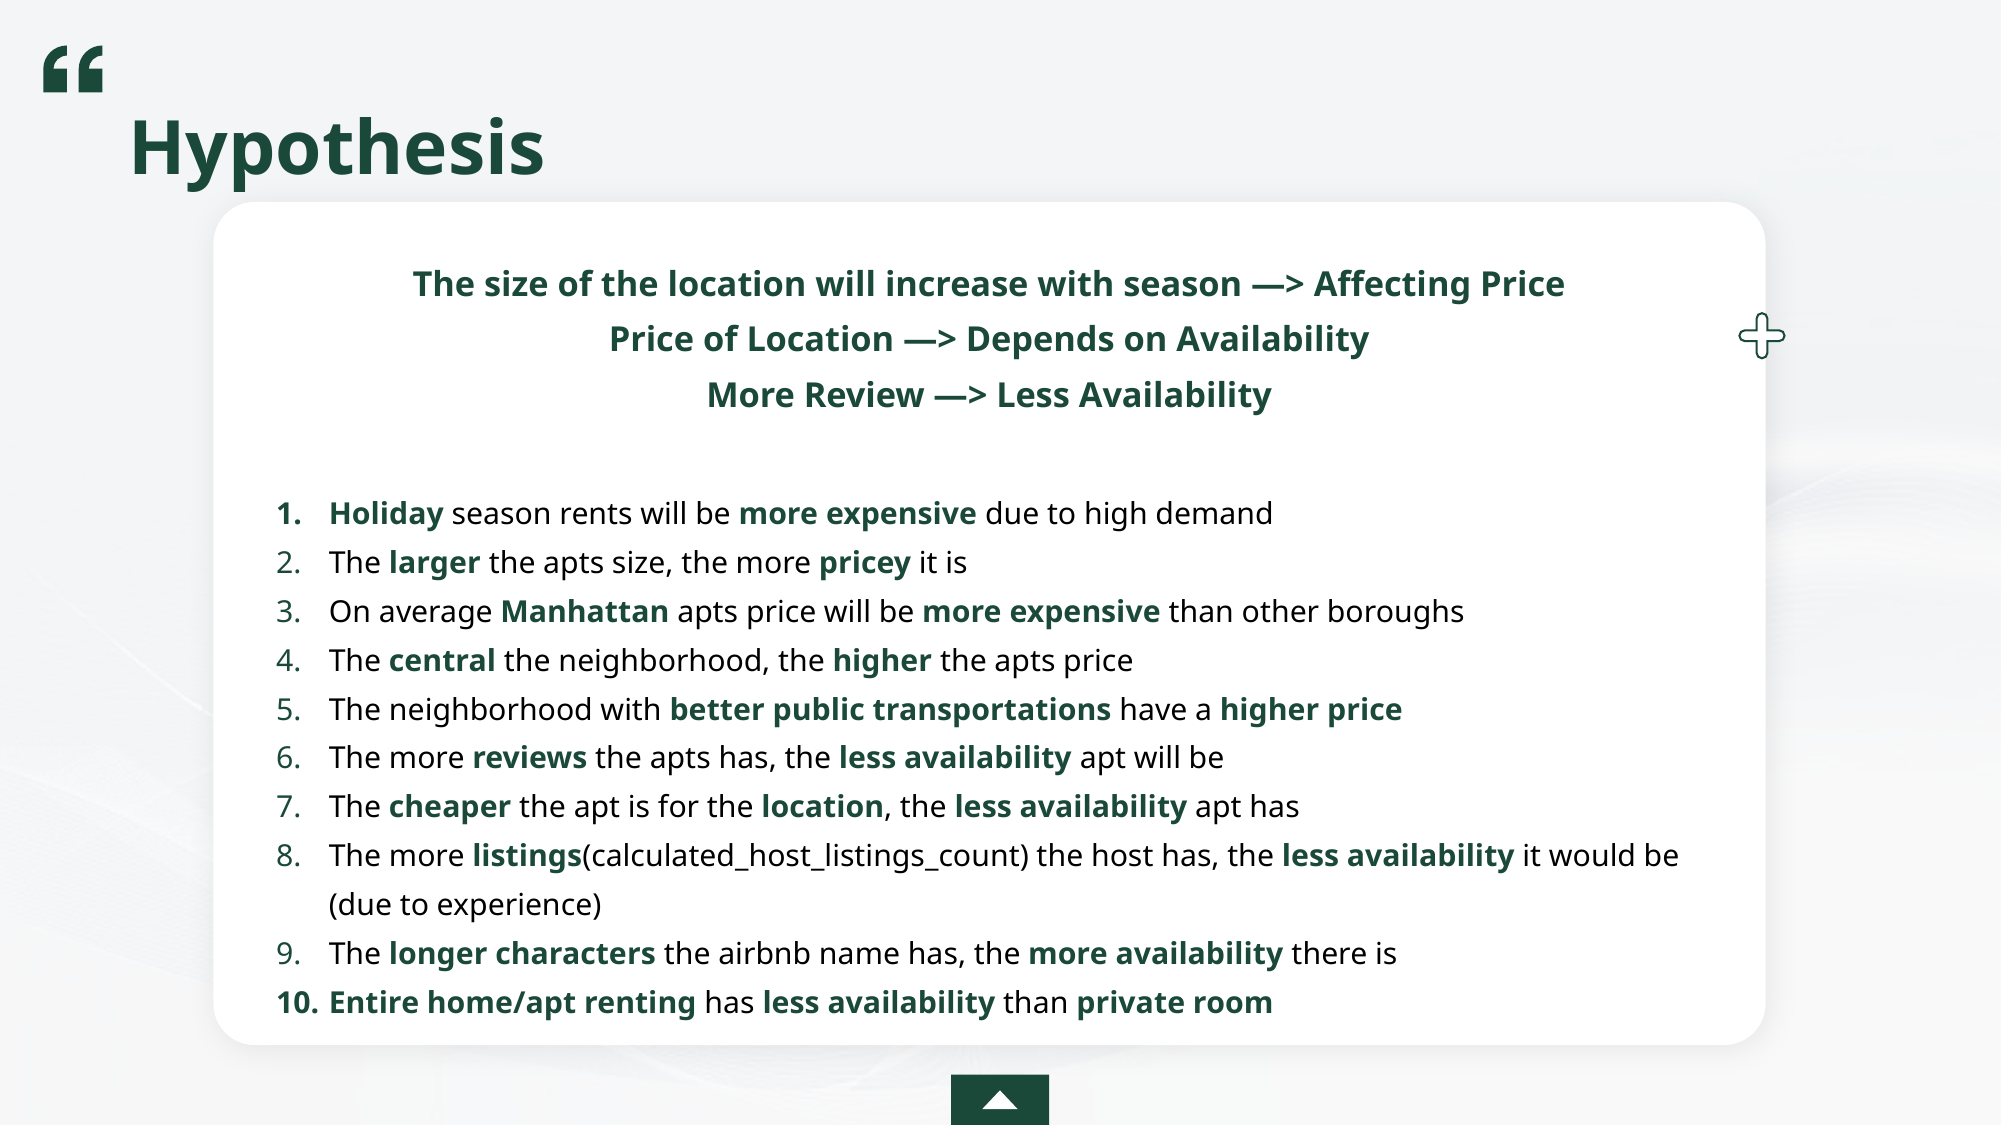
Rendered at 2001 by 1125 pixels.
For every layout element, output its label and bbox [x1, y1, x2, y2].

text_box [950, 1074, 1050, 1125]
picture [0, 0, 2000, 1125]
